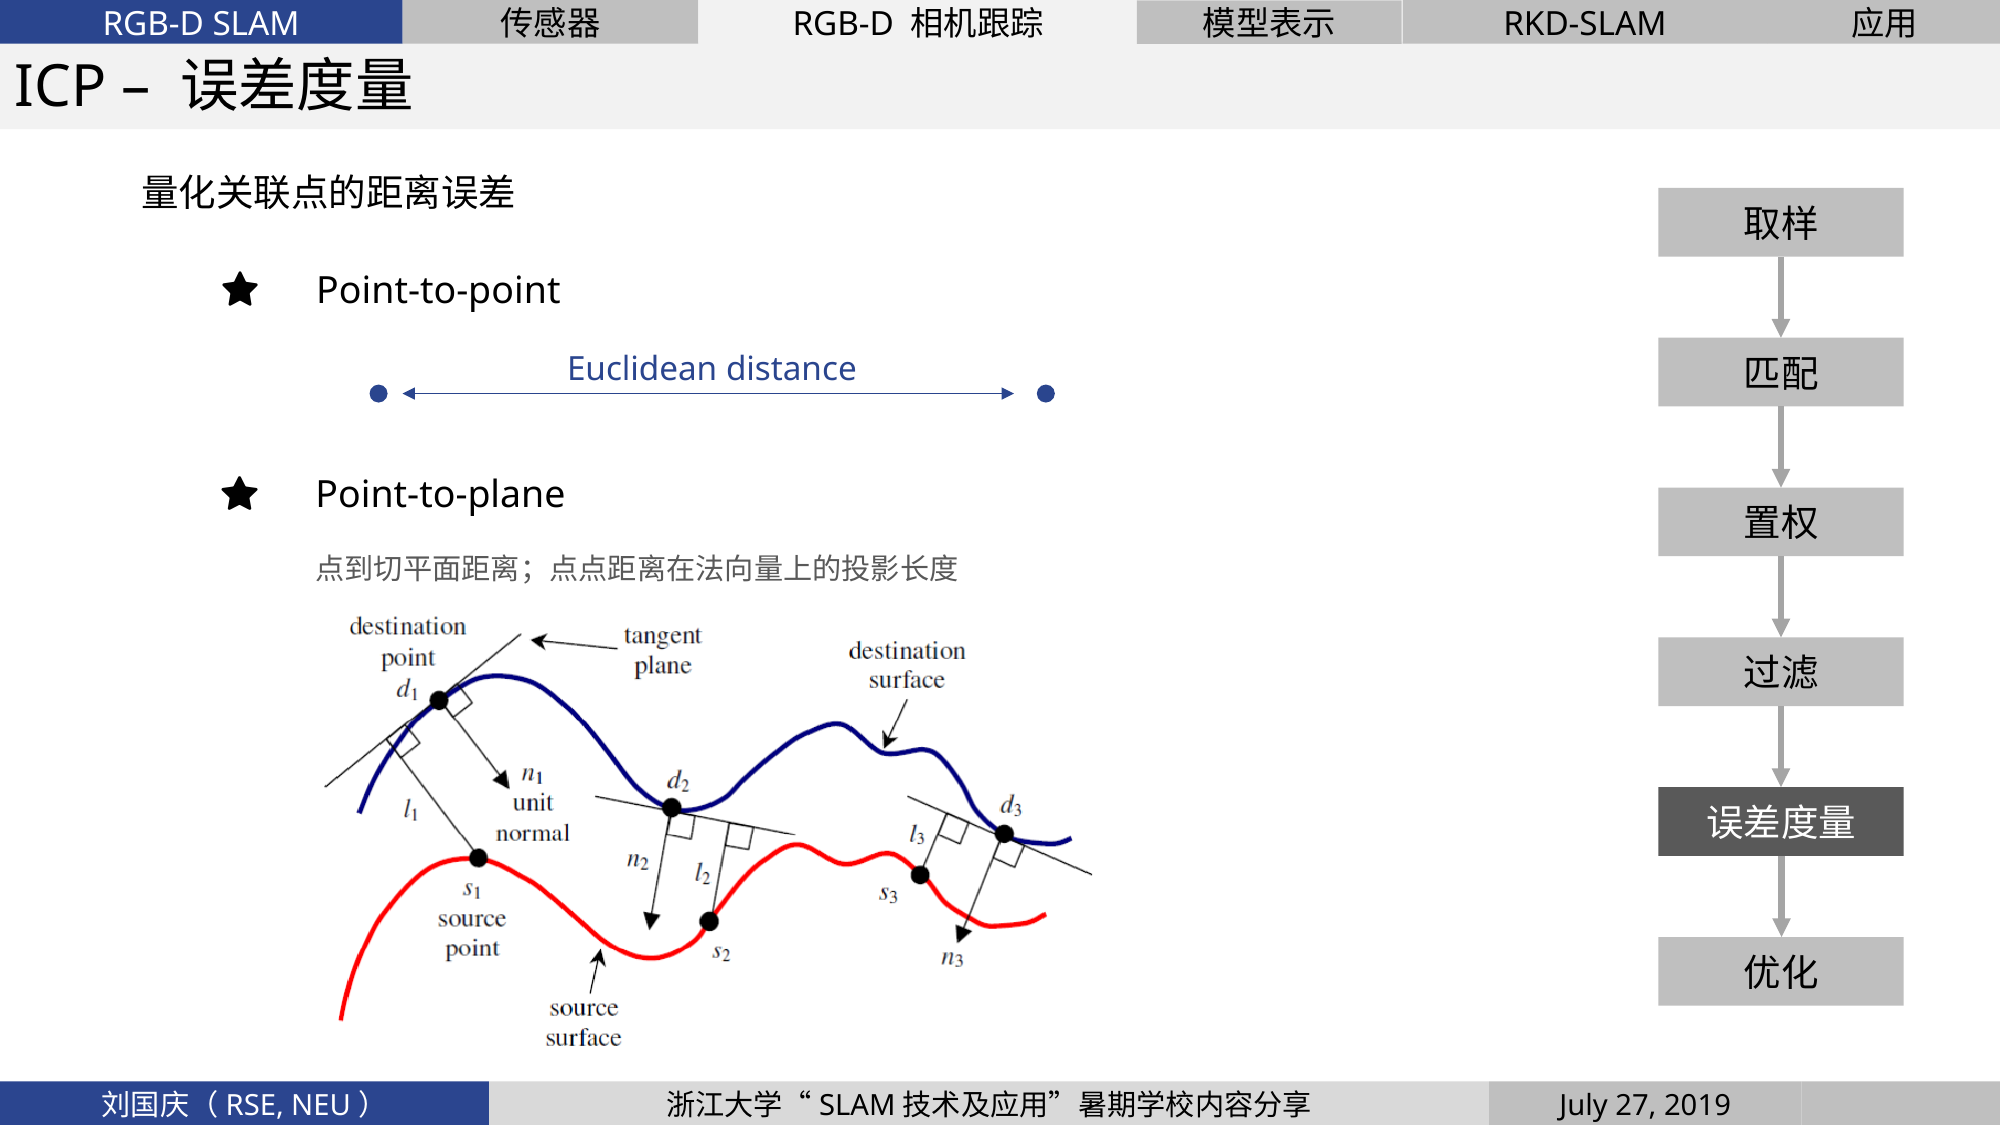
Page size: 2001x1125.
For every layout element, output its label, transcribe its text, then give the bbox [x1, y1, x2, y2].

text_box ICP – 误差度量 [0, 40, 2000, 126]
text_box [218, 258, 1455, 319]
text_box 模型表示 [1136, 0, 1401, 45]
text_box 置权 [1658, 487, 1904, 557]
text_box 过滤 [1658, 637, 1904, 707]
text_box RGB-D 相机跟踪 [697, 0, 1136, 45]
text_box 量化关联点的距离误差 [126, 161, 1547, 222]
text_box [0, 126, 2000, 130]
text_box July 27, 2019 [1488, 1080, 1800, 1125]
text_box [217, 462, 1455, 594]
text_box 应用 [1767, 0, 2000, 45]
text_box 误差度量 [1658, 787, 1904, 856]
text_box RKD-SLAM [1401, 0, 1767, 45]
text_box 匹配 [1658, 337, 1904, 407]
text_box RGB-D SLAM [0, 0, 402, 40]
text_box 浙江大学“SLAM技术及应用”暑期学校内容分享 [488, 1080, 1488, 1125]
picture [316, 606, 1108, 1062]
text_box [369, 339, 1055, 403]
text_box 优化 [1658, 937, 1904, 1006]
text_box 取样 [1658, 187, 1904, 257]
text_box 刘国庆（RSE, NEU） [0, 1080, 488, 1125]
text_box 传感器 [402, 0, 697, 40]
text_box [1800, 1080, 2000, 1125]
